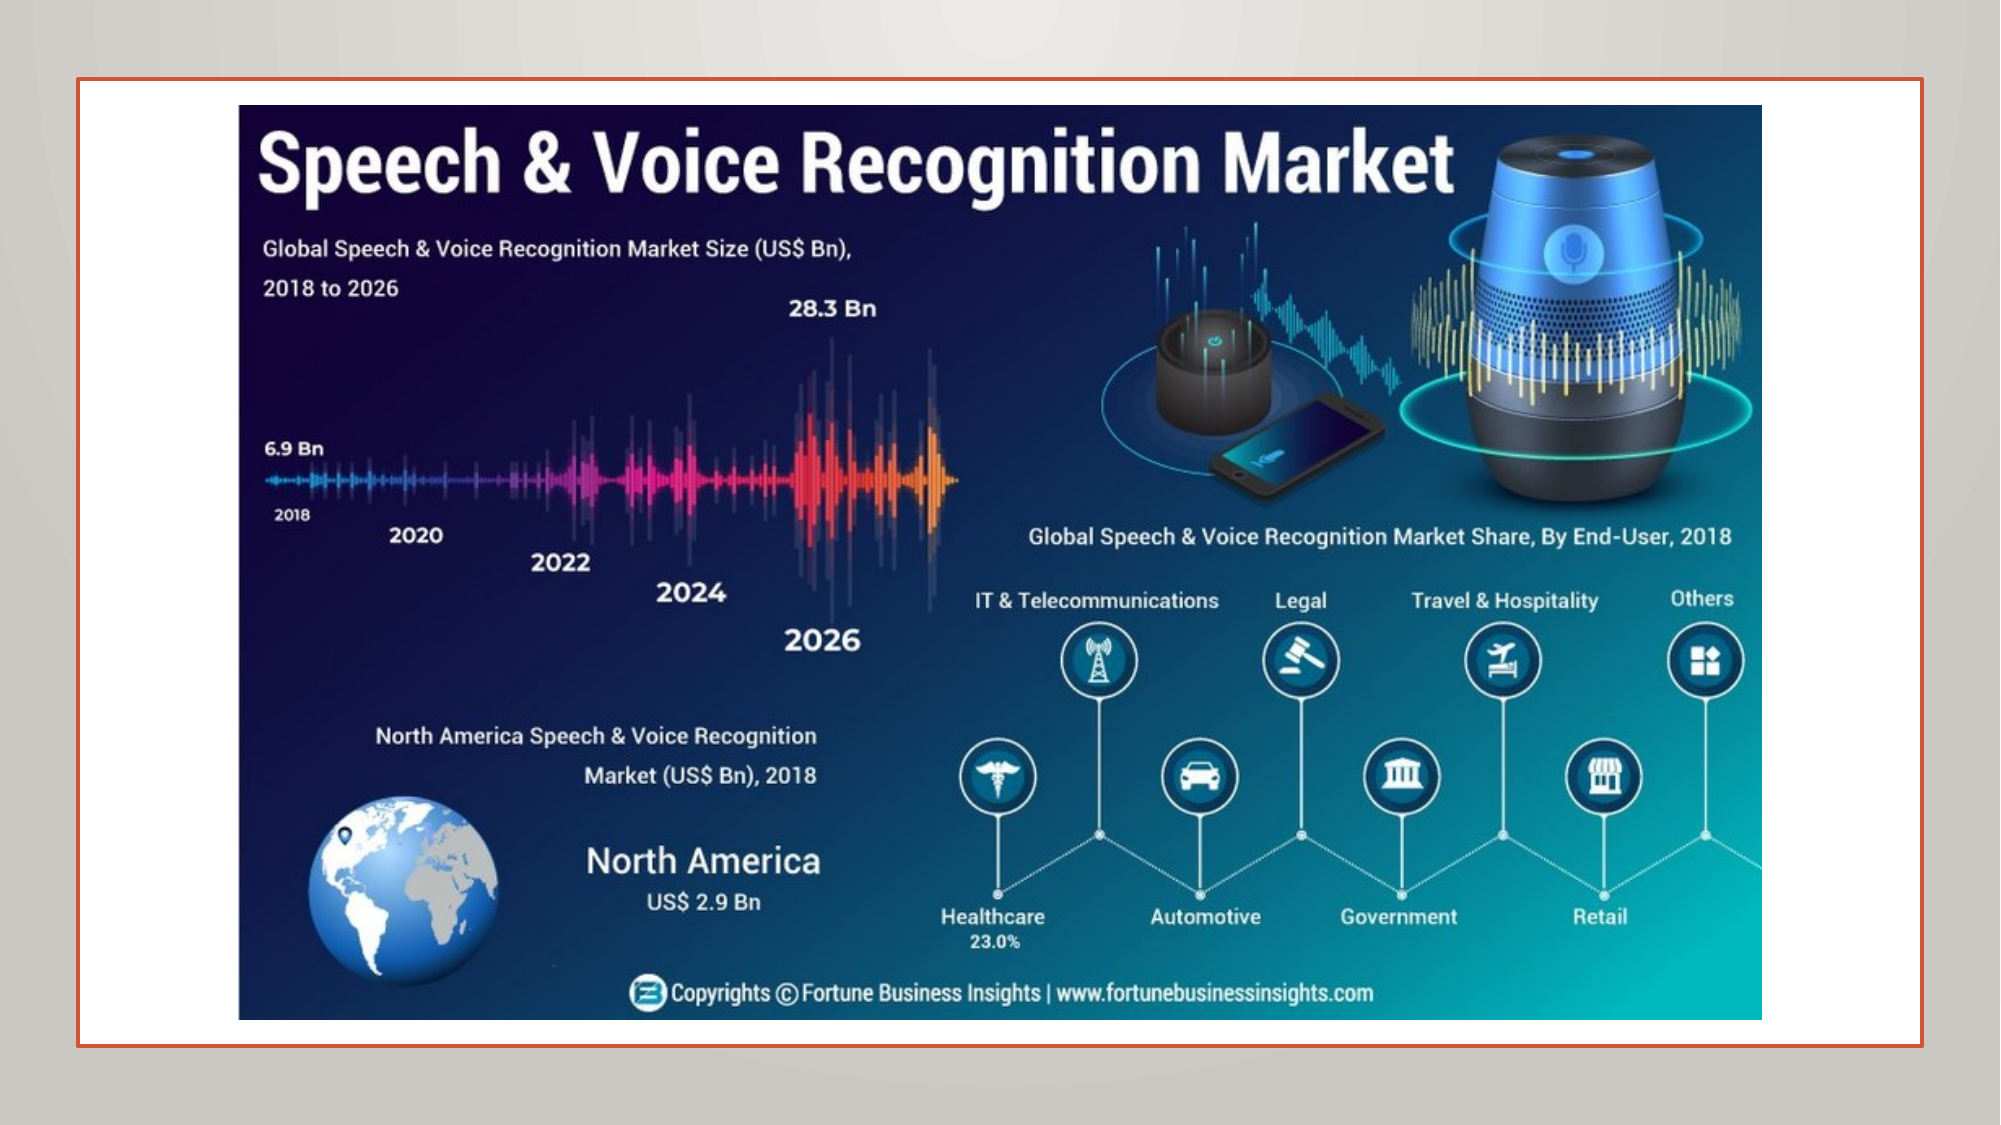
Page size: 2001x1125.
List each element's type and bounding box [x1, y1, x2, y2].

text_box [0, 0, 2000, 1004]
text_box [77, 77, 1923, 1004]
picture [0, 1006, 2000, 1125]
list [238, 105, 1762, 1020]
